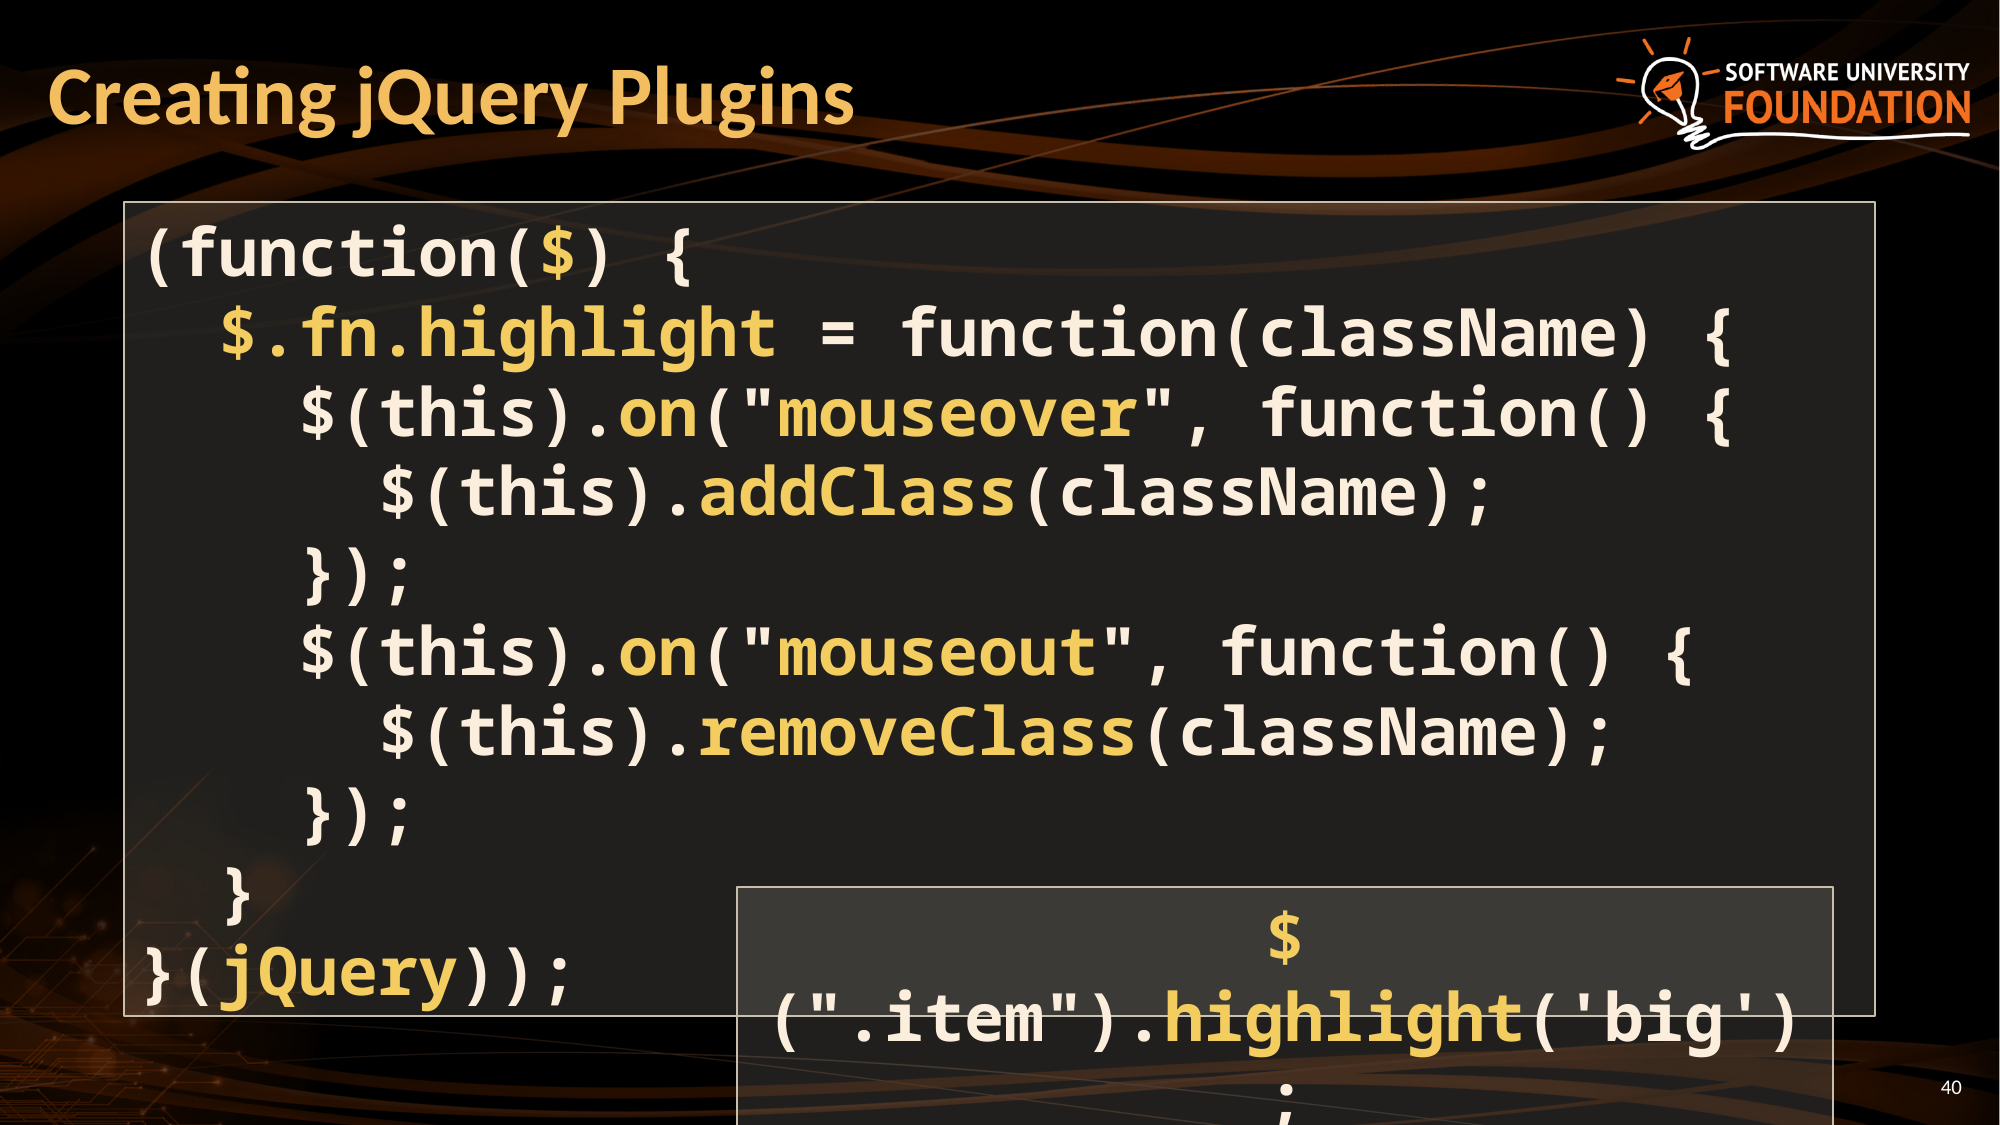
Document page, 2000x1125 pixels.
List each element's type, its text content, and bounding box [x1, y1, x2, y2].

title Creating jQuery Plugins [30, 6, 1602, 189]
slide_number 40 [1897, 1070, 1968, 1103]
text_box $(".item").highlight('big'); [737, 887, 1833, 1125]
text_box (function($) { $.fn.highlight = function(className) { $(this).on("mouseover", function() { $(this).addClass(className); }); $(this).on("mouseout", function() { $(this).removeClass(className); }); } }(jQuery)); [124, 201, 1875, 1017]
picture [0, 0, 2000, 1125]
